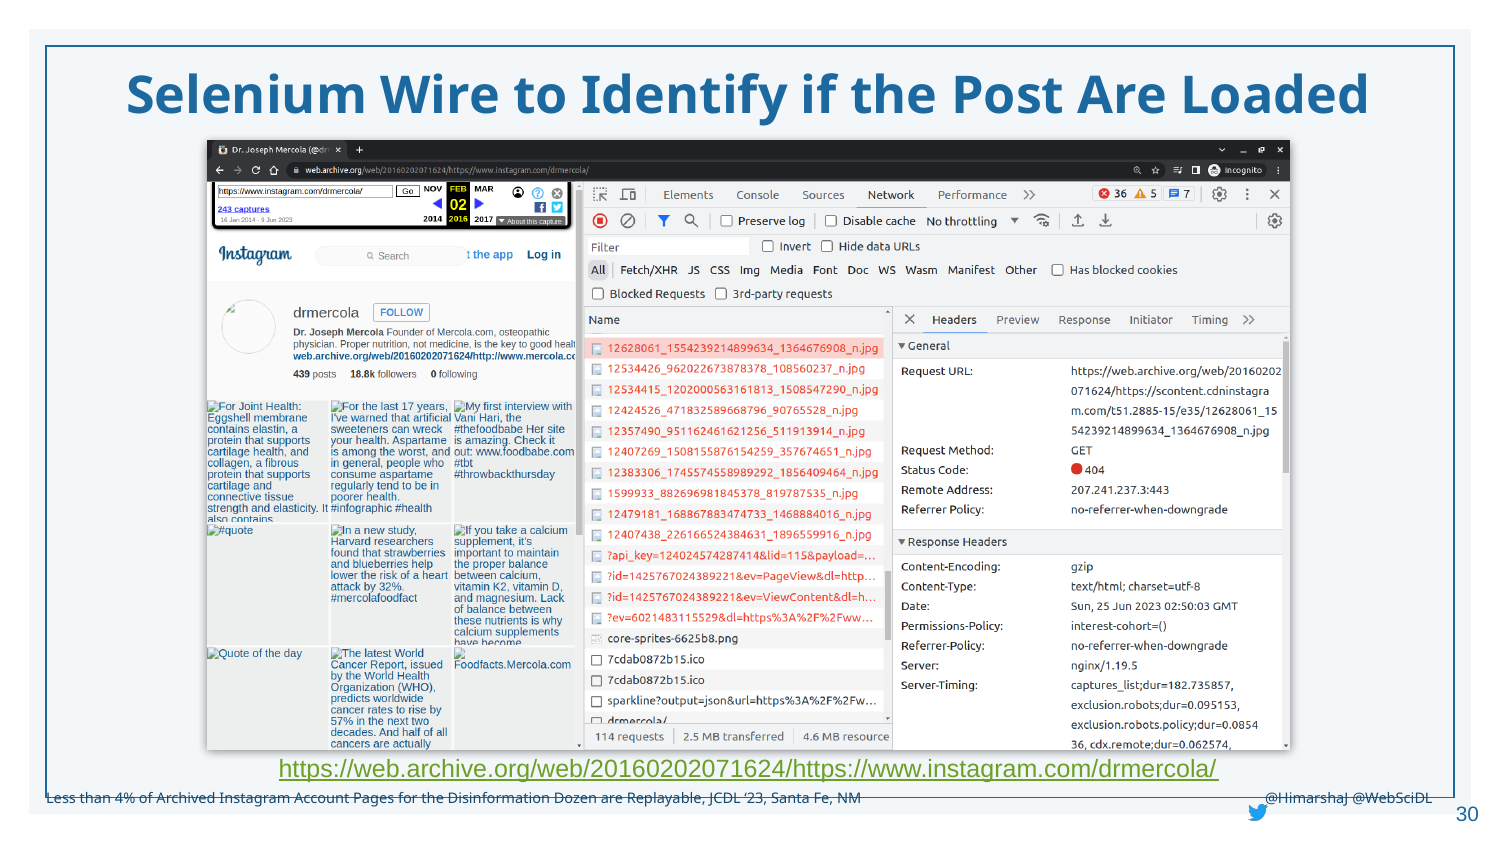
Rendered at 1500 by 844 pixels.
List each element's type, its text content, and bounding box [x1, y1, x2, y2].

title Selenium Wire to Identify if the Post Are Loaded [44, 11, 1453, 181]
text_box https://web.archive.org/web/20160202071624/https://www.instagram.com/drmercola/ [44, 737, 1453, 798]
slide_number 30 [1356, 764, 1490, 831]
picture [1248, 804, 1268, 821]
picture [207, 140, 1291, 750]
